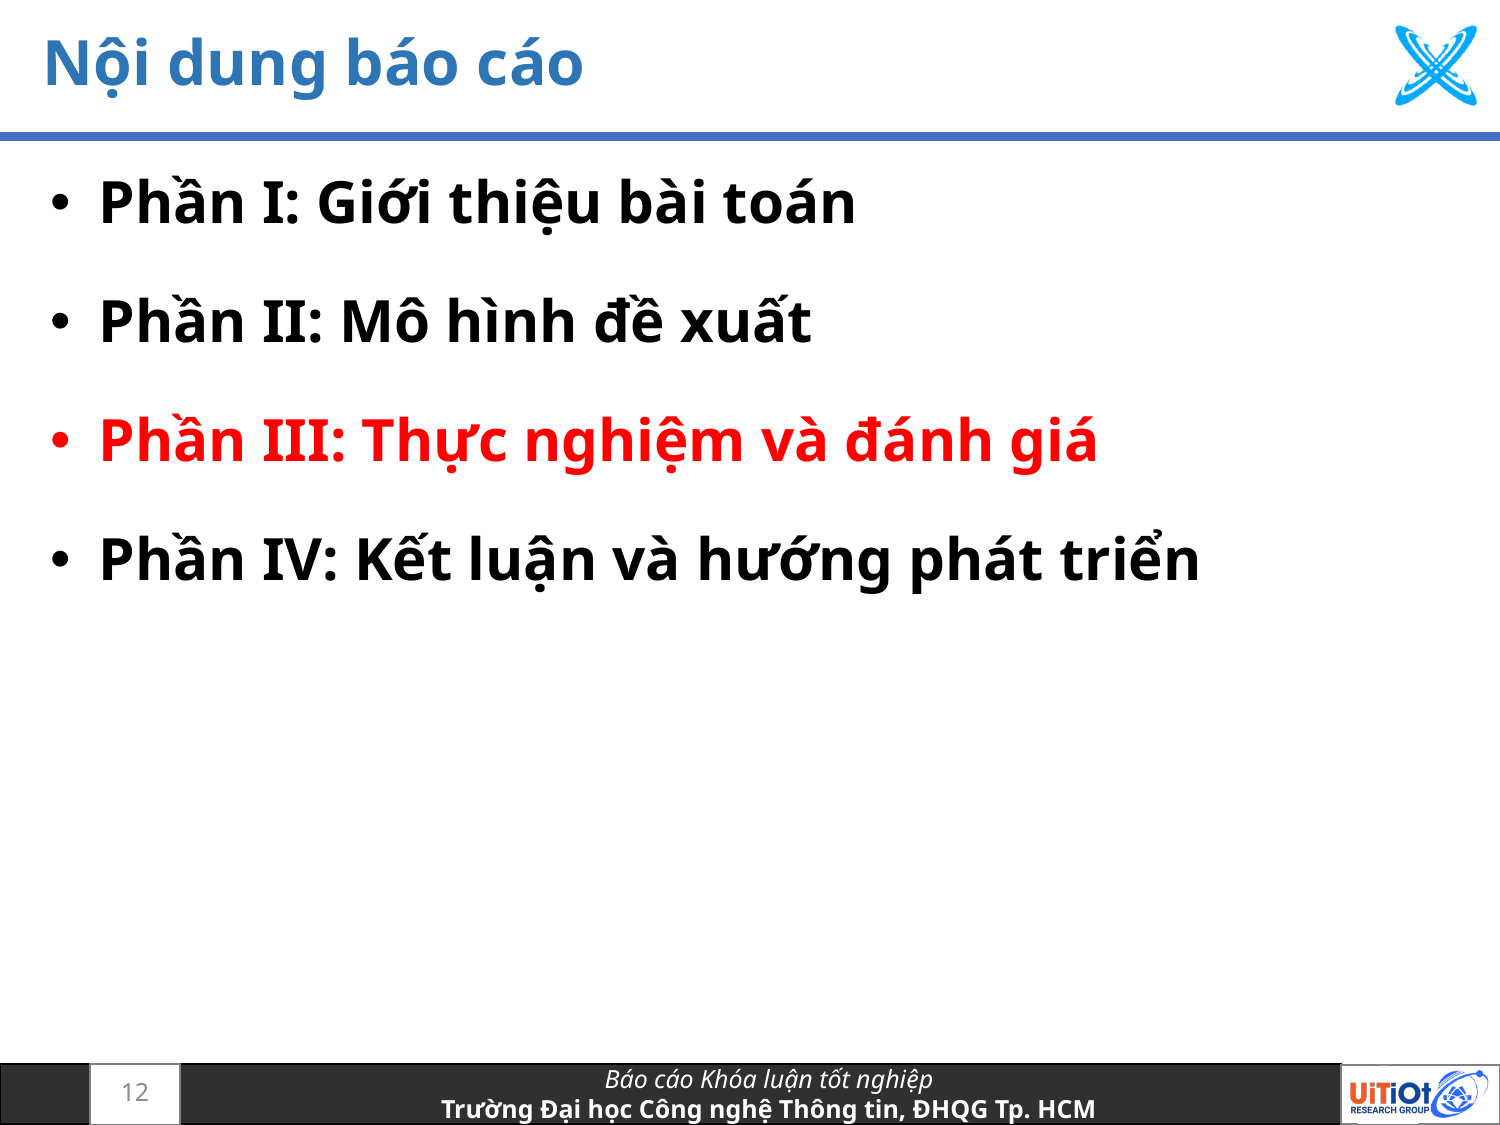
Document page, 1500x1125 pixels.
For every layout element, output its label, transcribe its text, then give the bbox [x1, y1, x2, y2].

list Phần I: Giới thiệu bài toán Phần II: Mô hình đề xuất Phần III: Thực nghiệm và đánh giá Phần IV: Kết luận và hướng phát triển [35, 165, 1446, 1034]
title Nội dung báo cáo [27, 23, 1376, 108]
slide_number 12 [101, 1063, 169, 1124]
picture [1345, 1053, 1495, 1125]
picture [1377, 5, 1493, 125]
